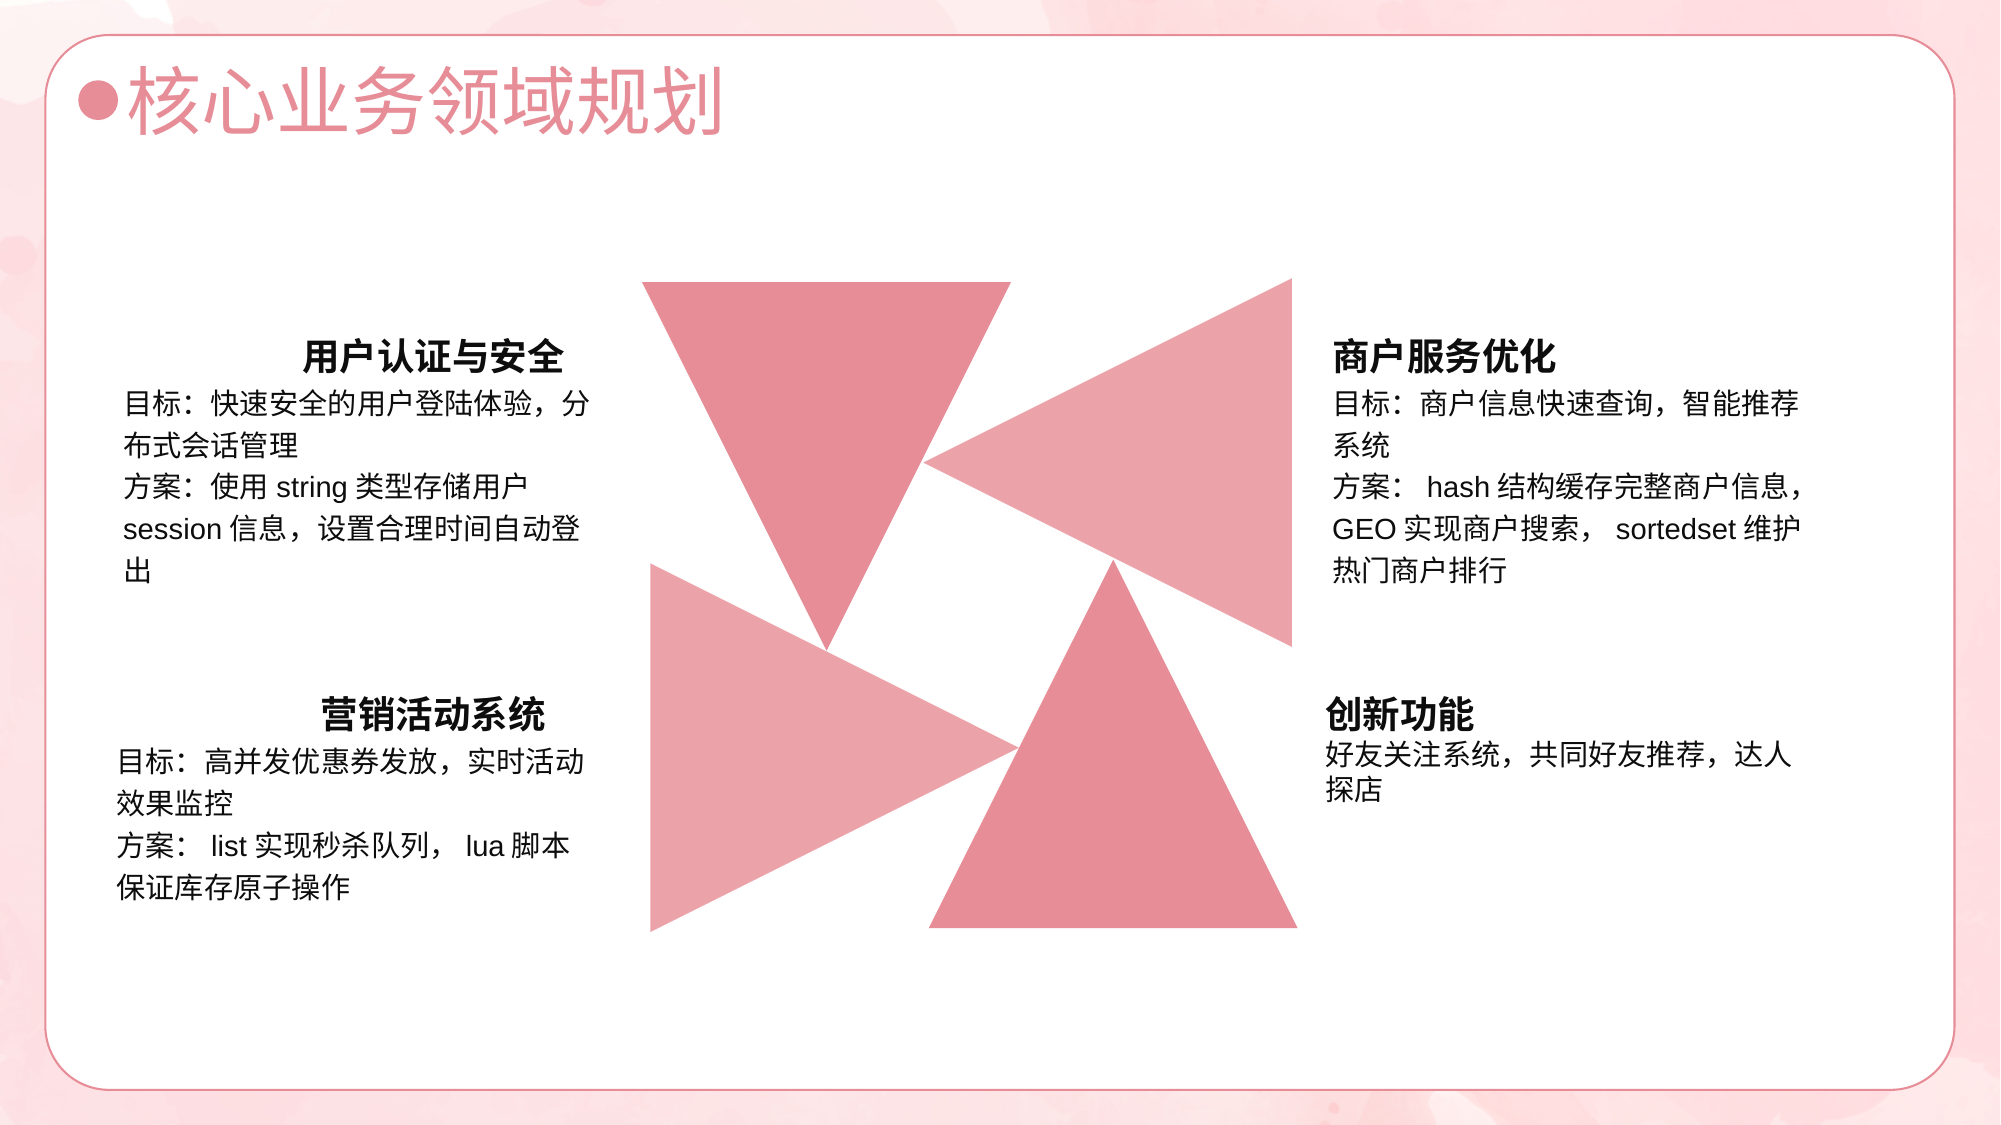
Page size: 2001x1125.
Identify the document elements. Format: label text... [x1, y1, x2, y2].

text_box [640, 281, 1013, 654]
text_box 营销活动系统 目标：高并发优惠券发放，实时活动效果监控 方案：list实现秒杀队列，lua脚本保证库存原子操作 [101, 683, 612, 912]
text_box 用户认证与安全 目标：快速安全的用户登陆体验，分布式会话管理 方案：使用string类型存储用户session信息，设置合理时间自动登出 [108, 325, 618, 595]
text_box [921, 276, 1293, 649]
text_box 创新功能 好友关注系统，共同好友推荐，达人探店 [1310, 683, 1821, 856]
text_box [78, 47, 745, 154]
text_box [649, 561, 1018, 934]
text_box [927, 559, 1300, 930]
picture [0, 0, 2001, 1125]
text_box 商户服务优化 目标：商户信息快速查询，智能推荐系统 方案：hash结构缓存完整商户信息，GEO实现商户搜索，sortedset维护热门商户排行 [1317, 325, 1827, 595]
